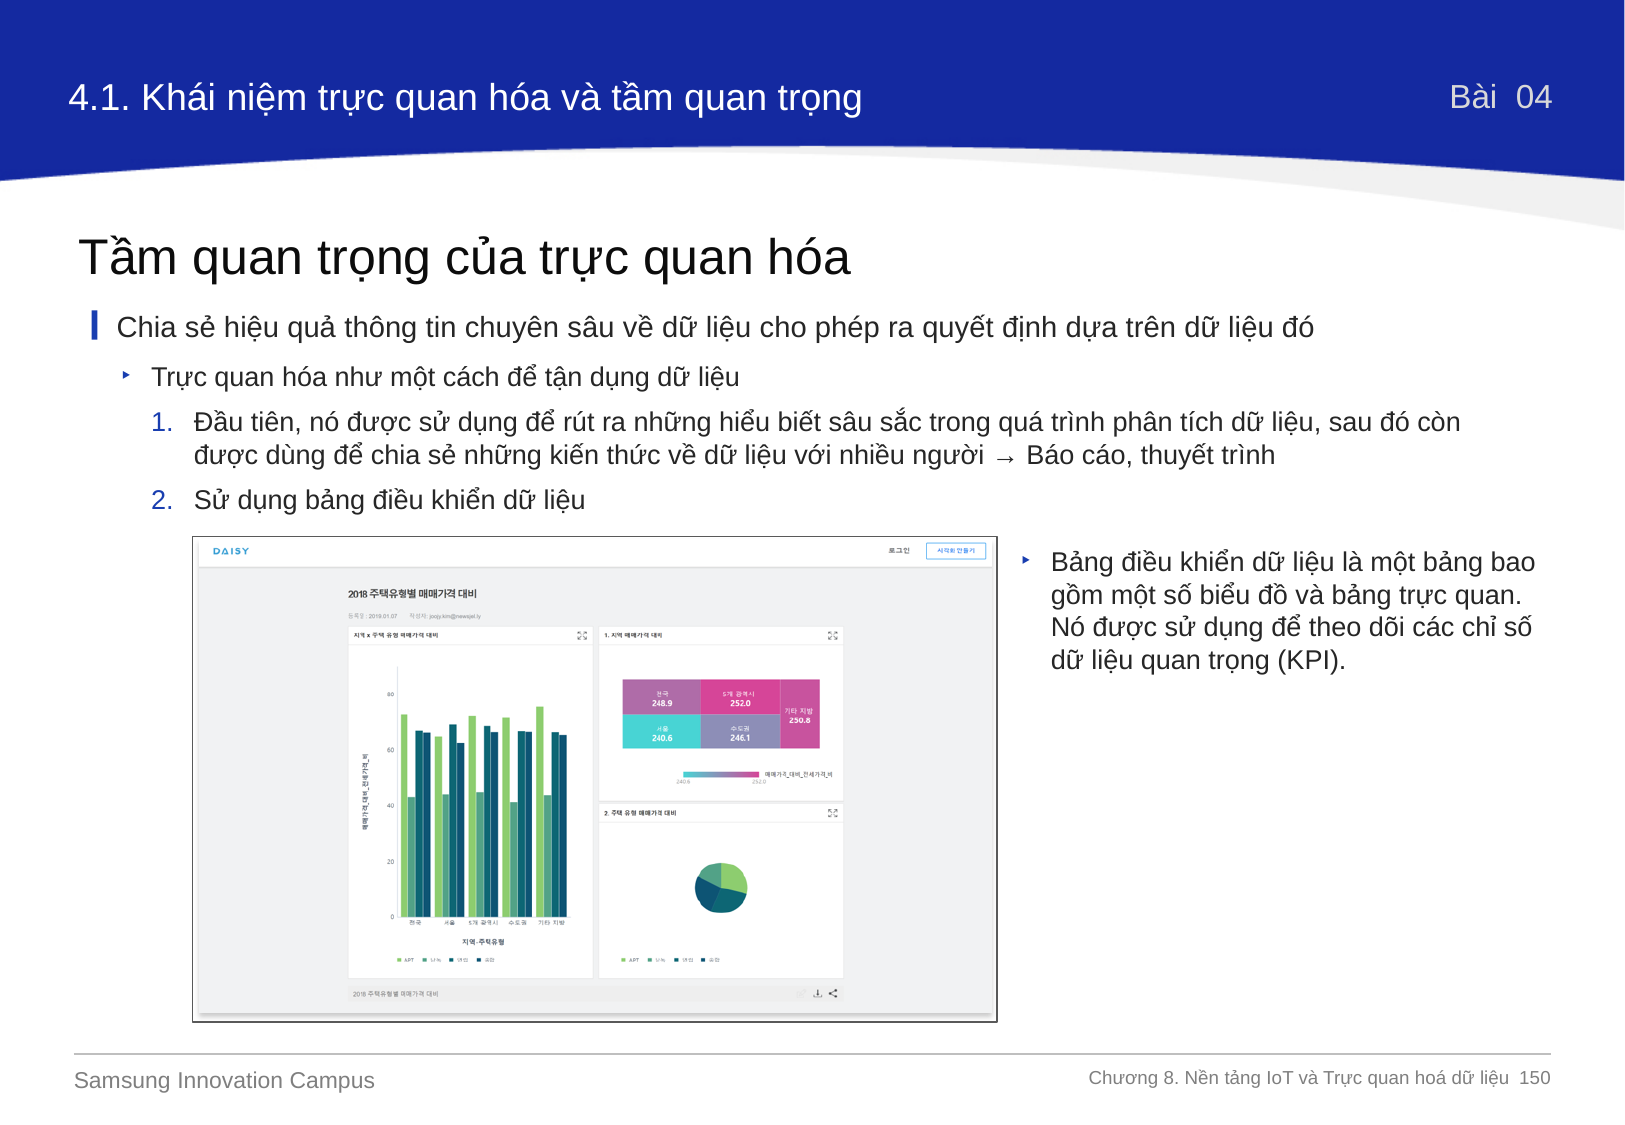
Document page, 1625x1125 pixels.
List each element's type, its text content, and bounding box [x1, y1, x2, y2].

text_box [91, 308, 1533, 344]
text_box Tầm quan trọng của trực quan hóa [78, 224, 1556, 285]
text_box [67, 72, 1554, 119]
picture [0, 0, 1625, 1125]
text_box Bảng điều khiển dữ liệu là một bảng bao gồm một số biểu đồ và bảng trực quan. Nó được sử dụng để theo dõi các chỉ số dữ liệu quan trọng (KPI). [1005, 537, 1554, 682]
text_box Trực quan hóa như một cách để tận dụng dữ liệu Đầu tiên, nó được sử dụng để rút ra những hiểu biết sâu sắc trong quá trình phân tích dữ liệu, sau đó còn được dùng để chia sẻ những kiến thức về dữ liệu với nhiều người → Báo cáo, thuyết trình Sử dụng bảng điều khiển dữ liệu [106, 352, 1544, 523]
